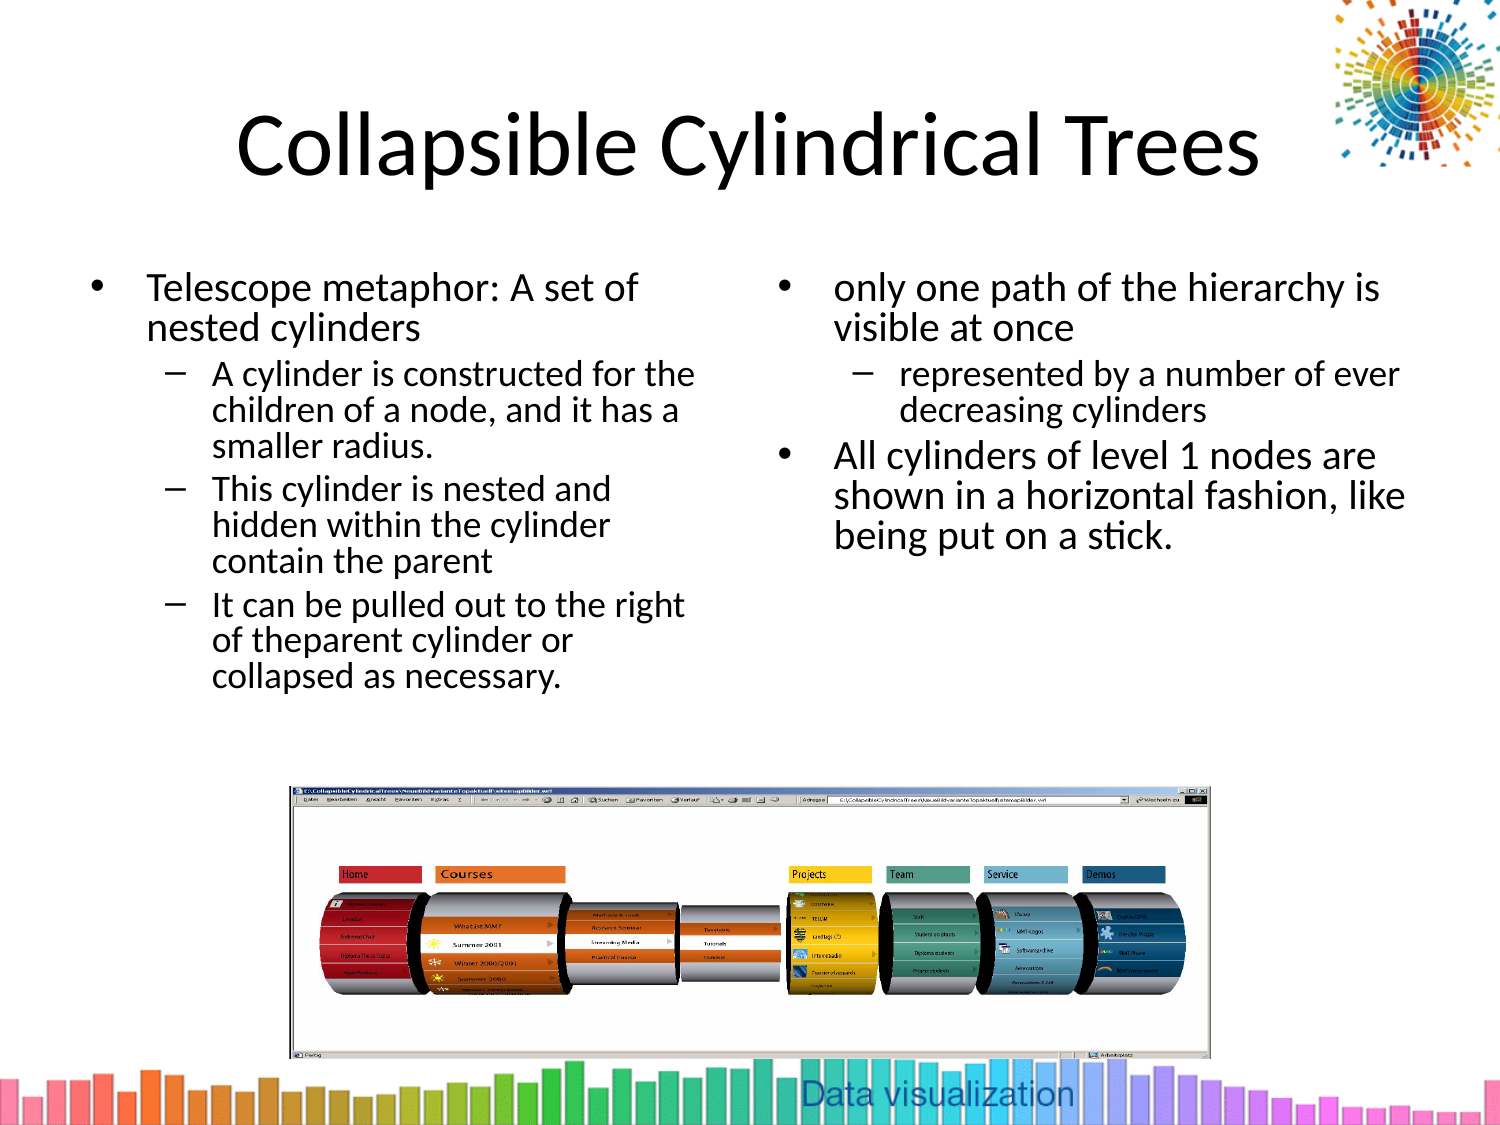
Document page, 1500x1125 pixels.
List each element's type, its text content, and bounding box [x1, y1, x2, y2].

list only one path of the hierarchy is visible at once represented by a number of ever decreasing cylinders All cylinders of level 1 nodes are shown in a horizontal fashion, like being put on a stick. [762, 262, 1425, 787]
list Telescope metaphor: A set of nested cylinders A cylinder is constructed for the children of a node, and it has a smaller radius. This cylinder is nested and hidden within the cylinder contain the parent It can be pulled out to the right of theparent cylinder or collapsed as necessary. [75, 262, 738, 799]
title Collapsible Cylindrical Trees [75, 45, 1425, 233]
picture [0, 0, 1500, 1125]
